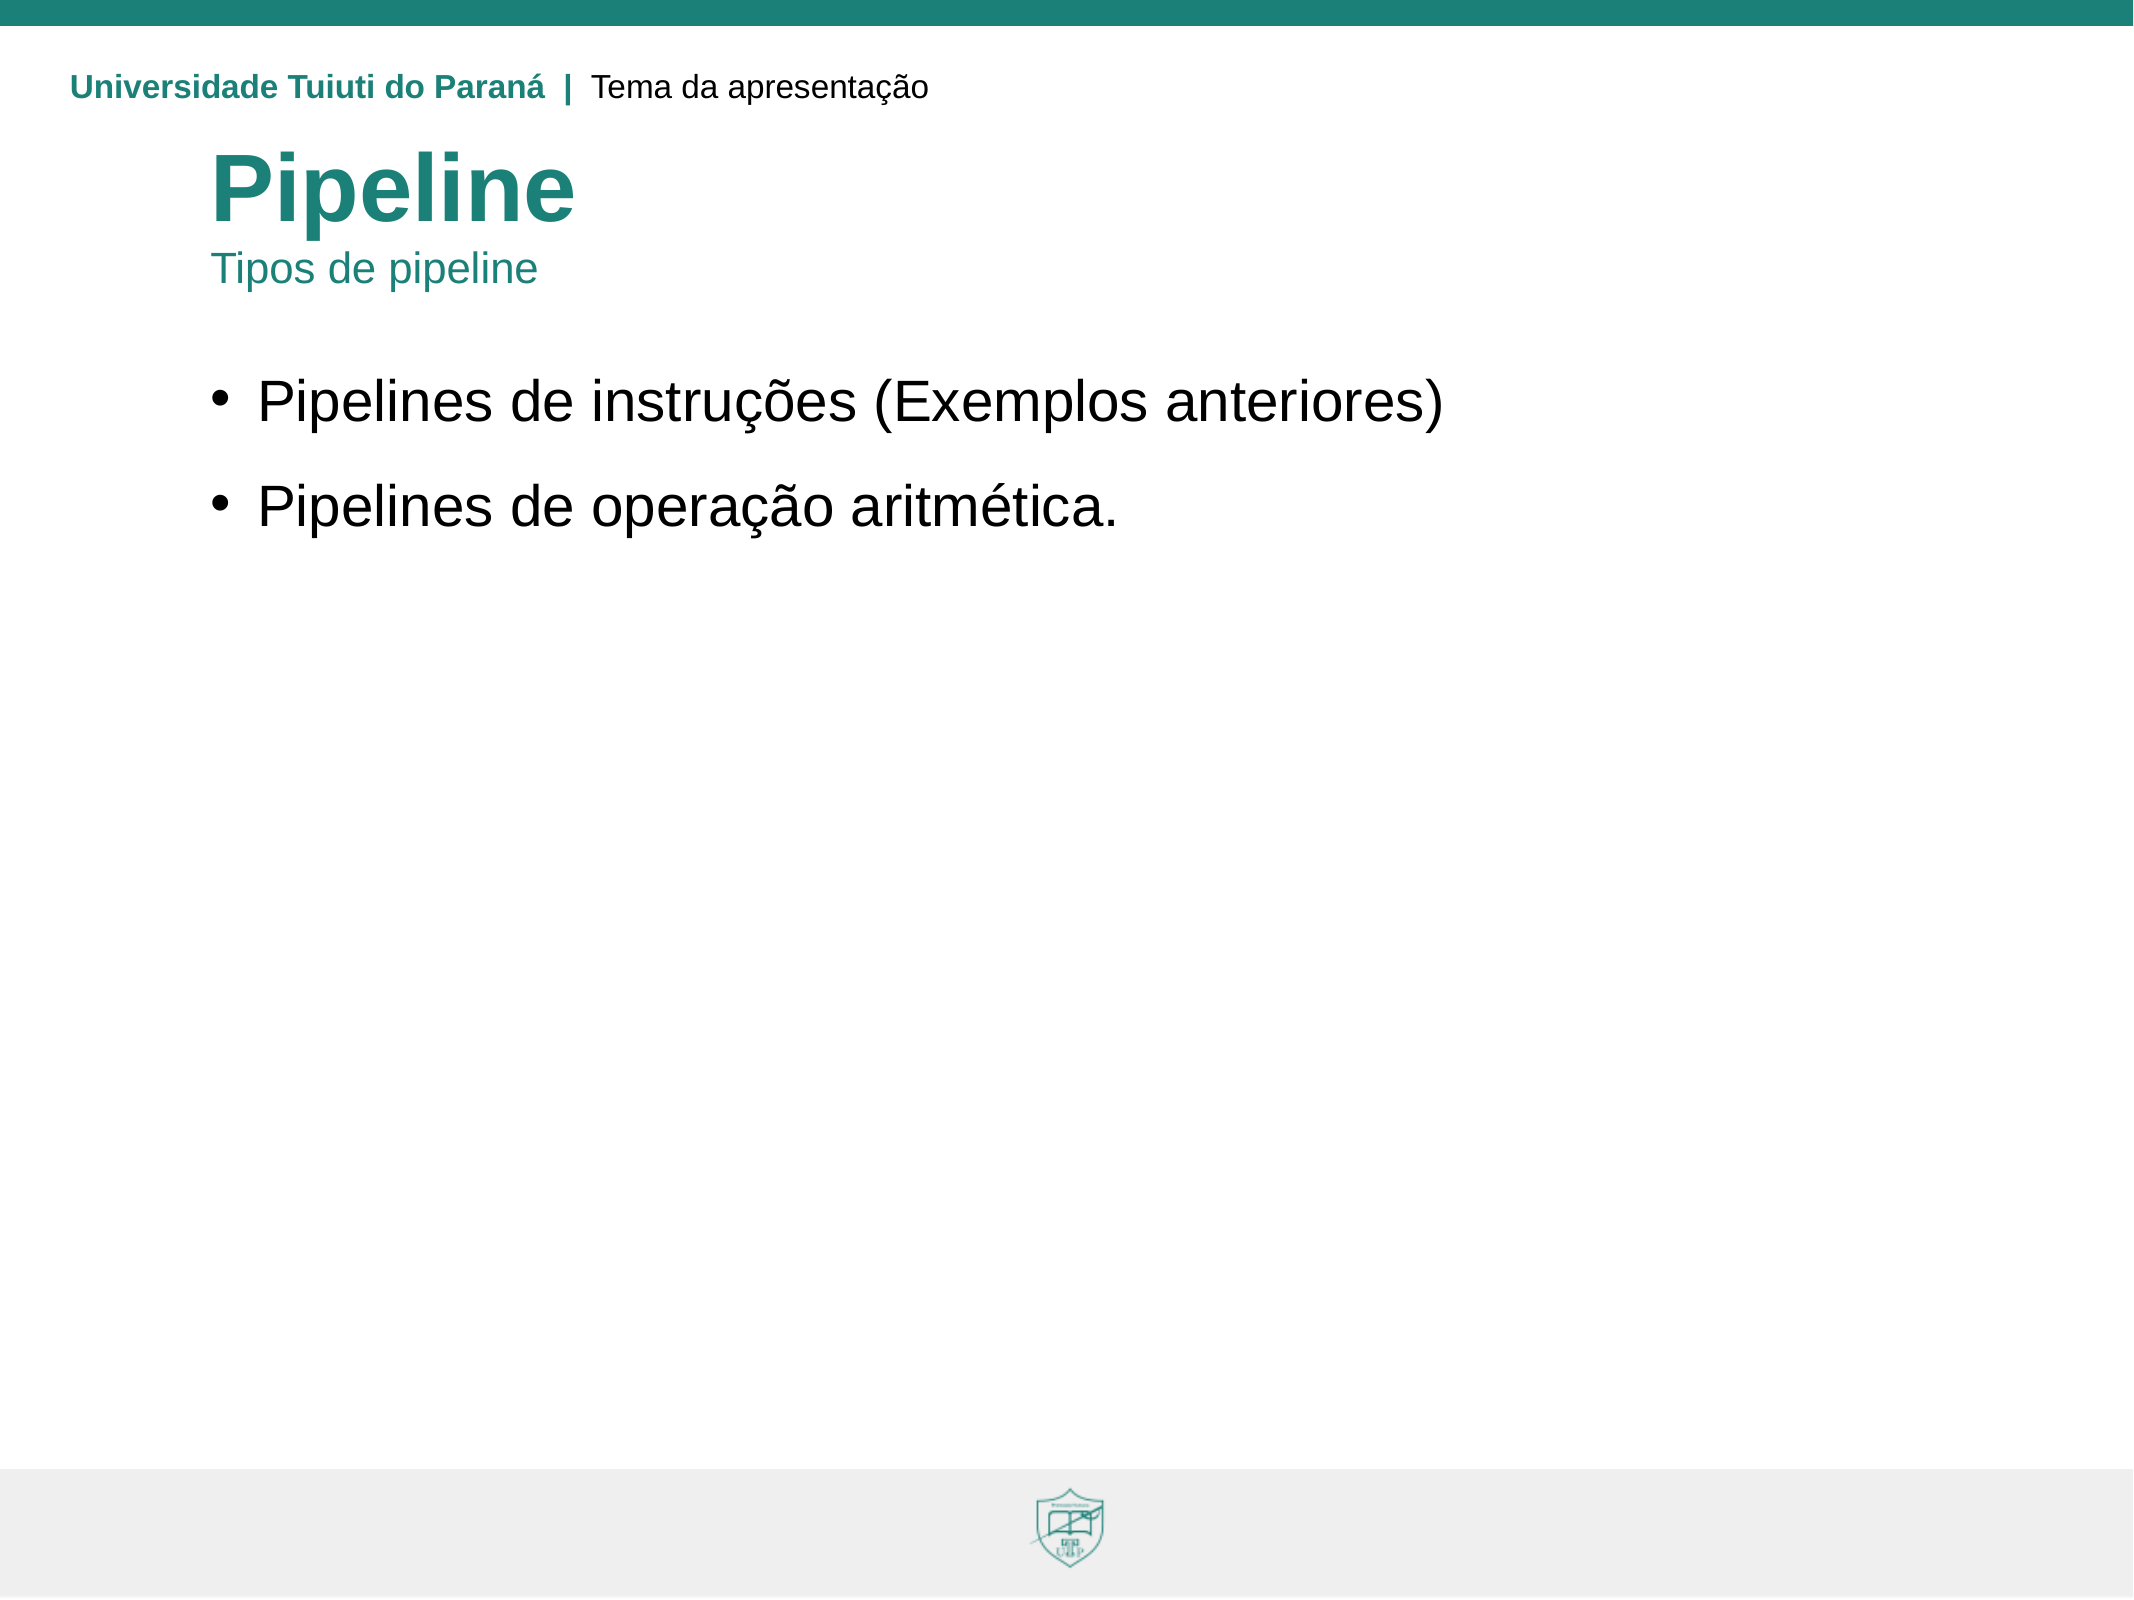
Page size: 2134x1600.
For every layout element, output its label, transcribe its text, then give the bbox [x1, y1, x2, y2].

picture [0, 1469, 2134, 1598]
text_box Pipeline Tipos de pipeline Pipelines de instruções (Exemplos anteriores) Pipelines de operação aritmética. [204, 119, 1890, 544]
text_box Universidade Tuiuti do Paraná | Tema da apresentação [63, 59, 936, 112]
picture [0, 0, 2134, 26]
